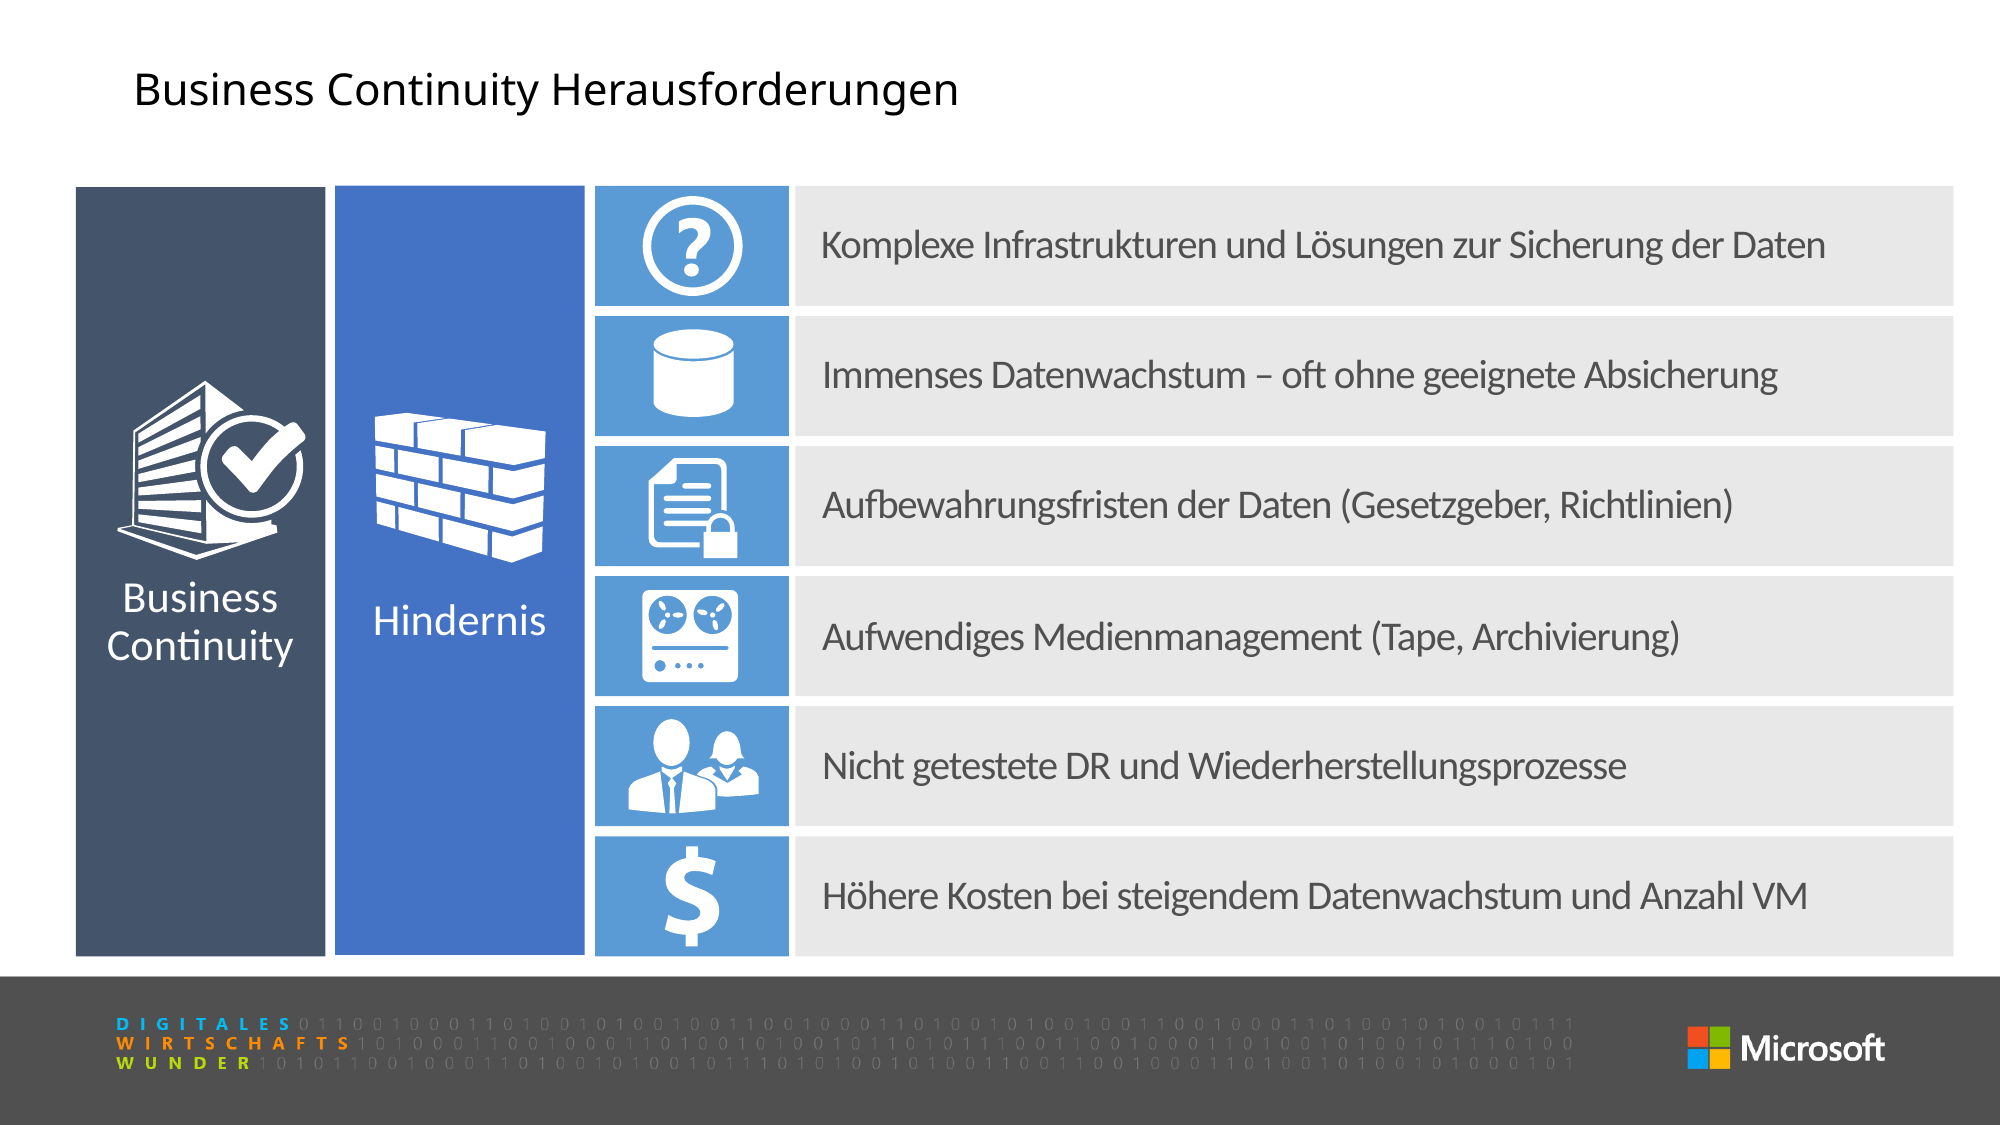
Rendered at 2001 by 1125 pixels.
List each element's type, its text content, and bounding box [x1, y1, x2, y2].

picture [0, 975, 2000, 1125]
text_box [595, 706, 1954, 827]
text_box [595, 576, 1954, 697]
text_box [75, 186, 326, 957]
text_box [335, 185, 585, 955]
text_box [595, 185, 1954, 306]
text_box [595, 446, 1954, 567]
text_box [595, 316, 1954, 437]
title Business Continuity Herausforderungen [118, 59, 1844, 164]
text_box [595, 836, 1954, 957]
